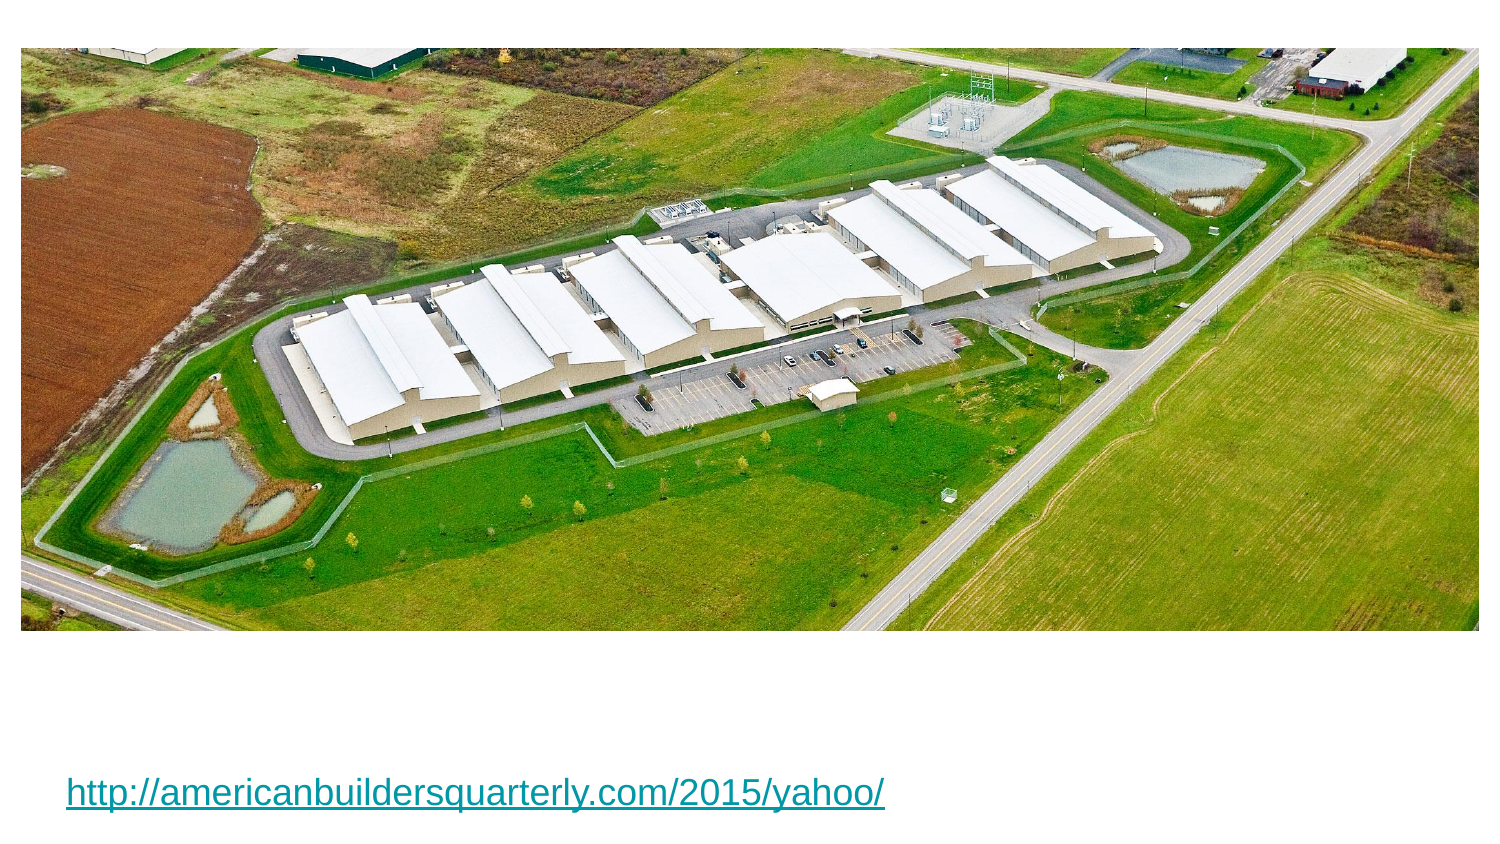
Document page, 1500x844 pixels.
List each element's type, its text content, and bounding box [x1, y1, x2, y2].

picture [21, 47, 1479, 631]
list http://americanbuildersquarterly.com/2015/yahoo/ [51, 746, 1449, 829]
